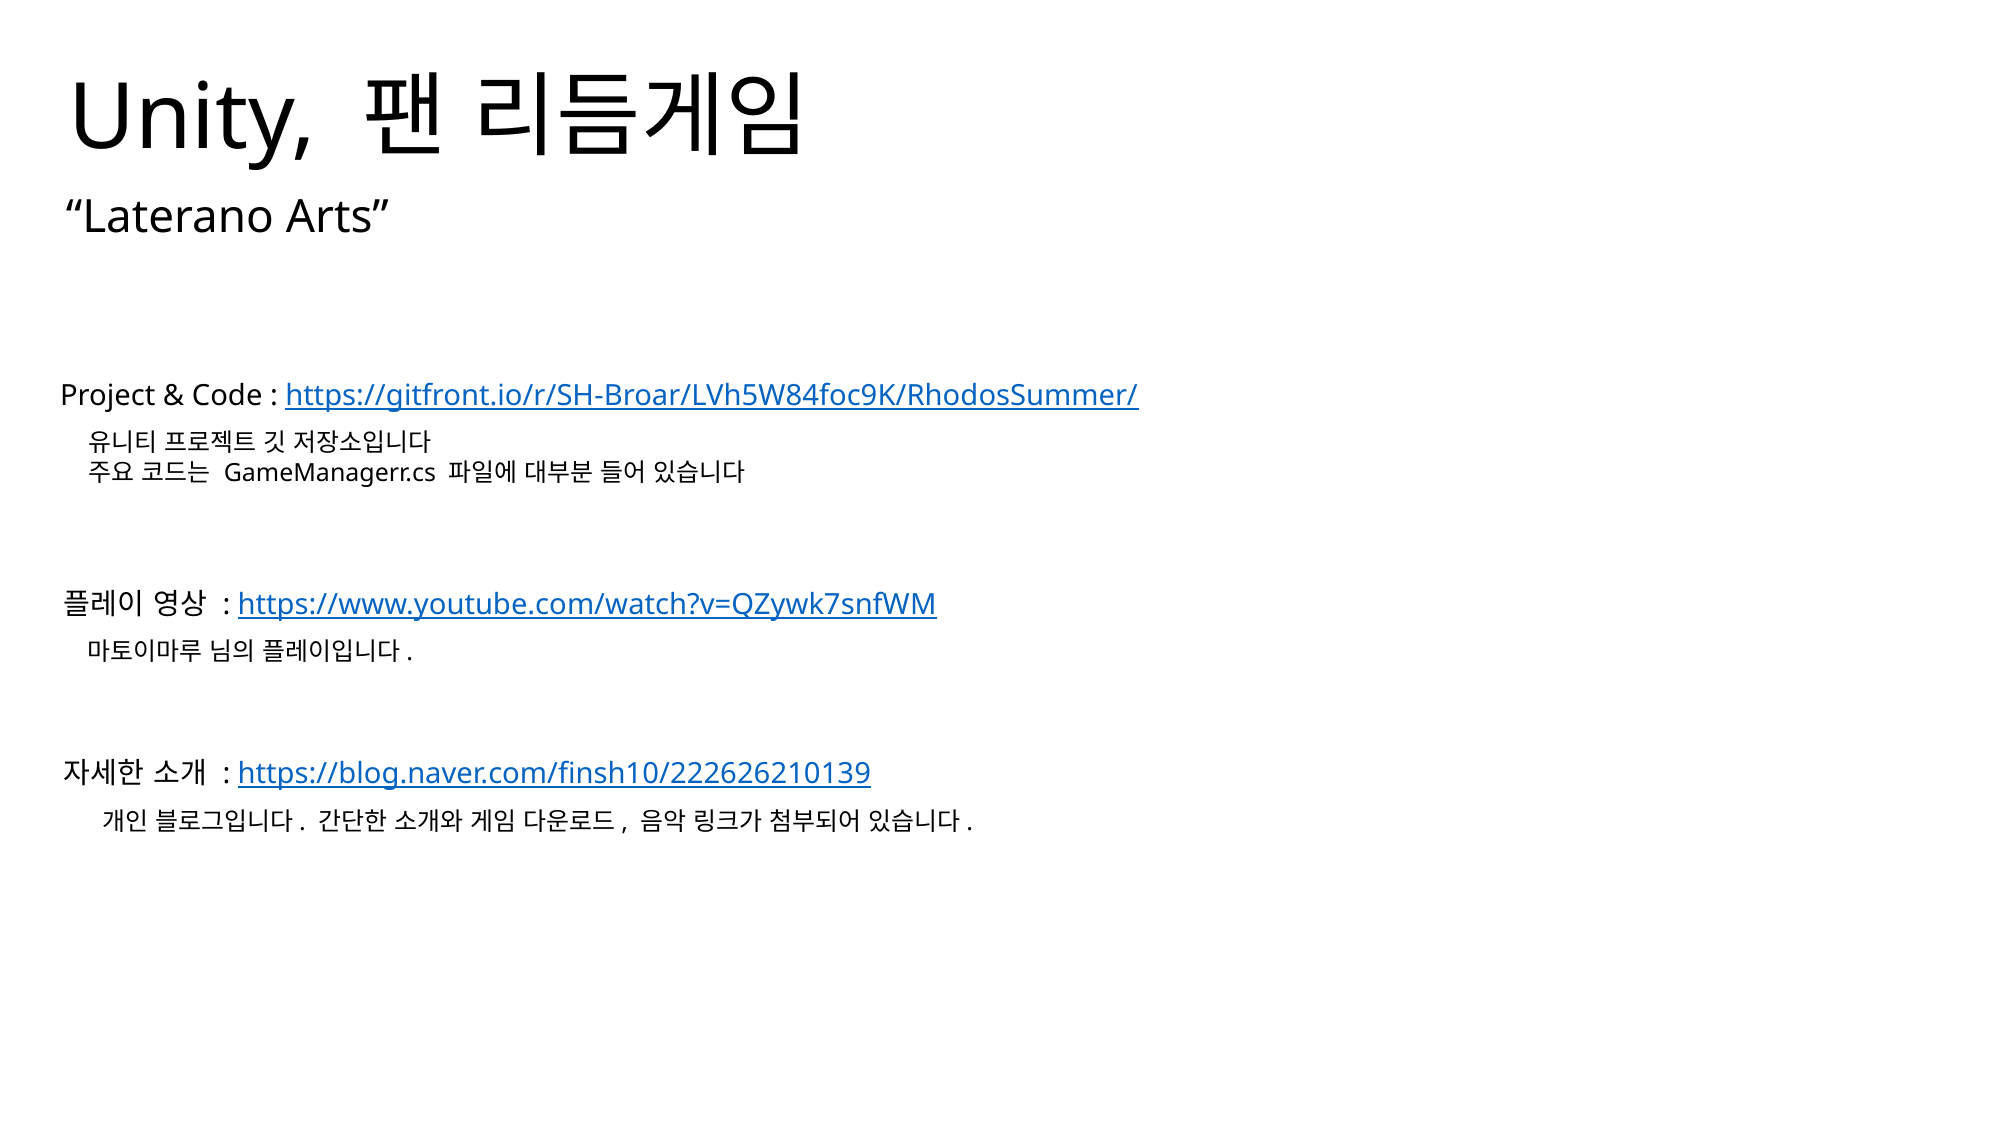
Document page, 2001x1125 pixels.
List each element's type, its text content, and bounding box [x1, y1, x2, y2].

text_box 플레이 영상 : https://www.youtube.com/watch?v=QZywk7snfWM [49, 577, 952, 633]
text_box “Laterano Arts” [51, 179, 404, 249]
title Unity, 팬 리듬게임 [53, 9, 856, 228]
text_box 개인 블로그입니다. 간단한 소개와 게임 다운로드, 음악 링크가 첨부되어 있습니다. [87, 798, 989, 844]
text_box 마토이마루 님의 플레이입니다. [72, 628, 429, 674]
text_box 유니티 프로젝트 깃 저장소입니다 주요 코드는 GameManagerr.cs 파일에 대부분 들어 있습니다 [73, 419, 761, 494]
text_box 자세한 소개 : https://blog.naver.com/finsh10/222626210139 [49, 747, 887, 802]
text_box Project & Code : https://gitfront.io/r/SH-Broar/LVh5W84foc9K/RhodosSummer/ [45, 368, 1154, 424]
